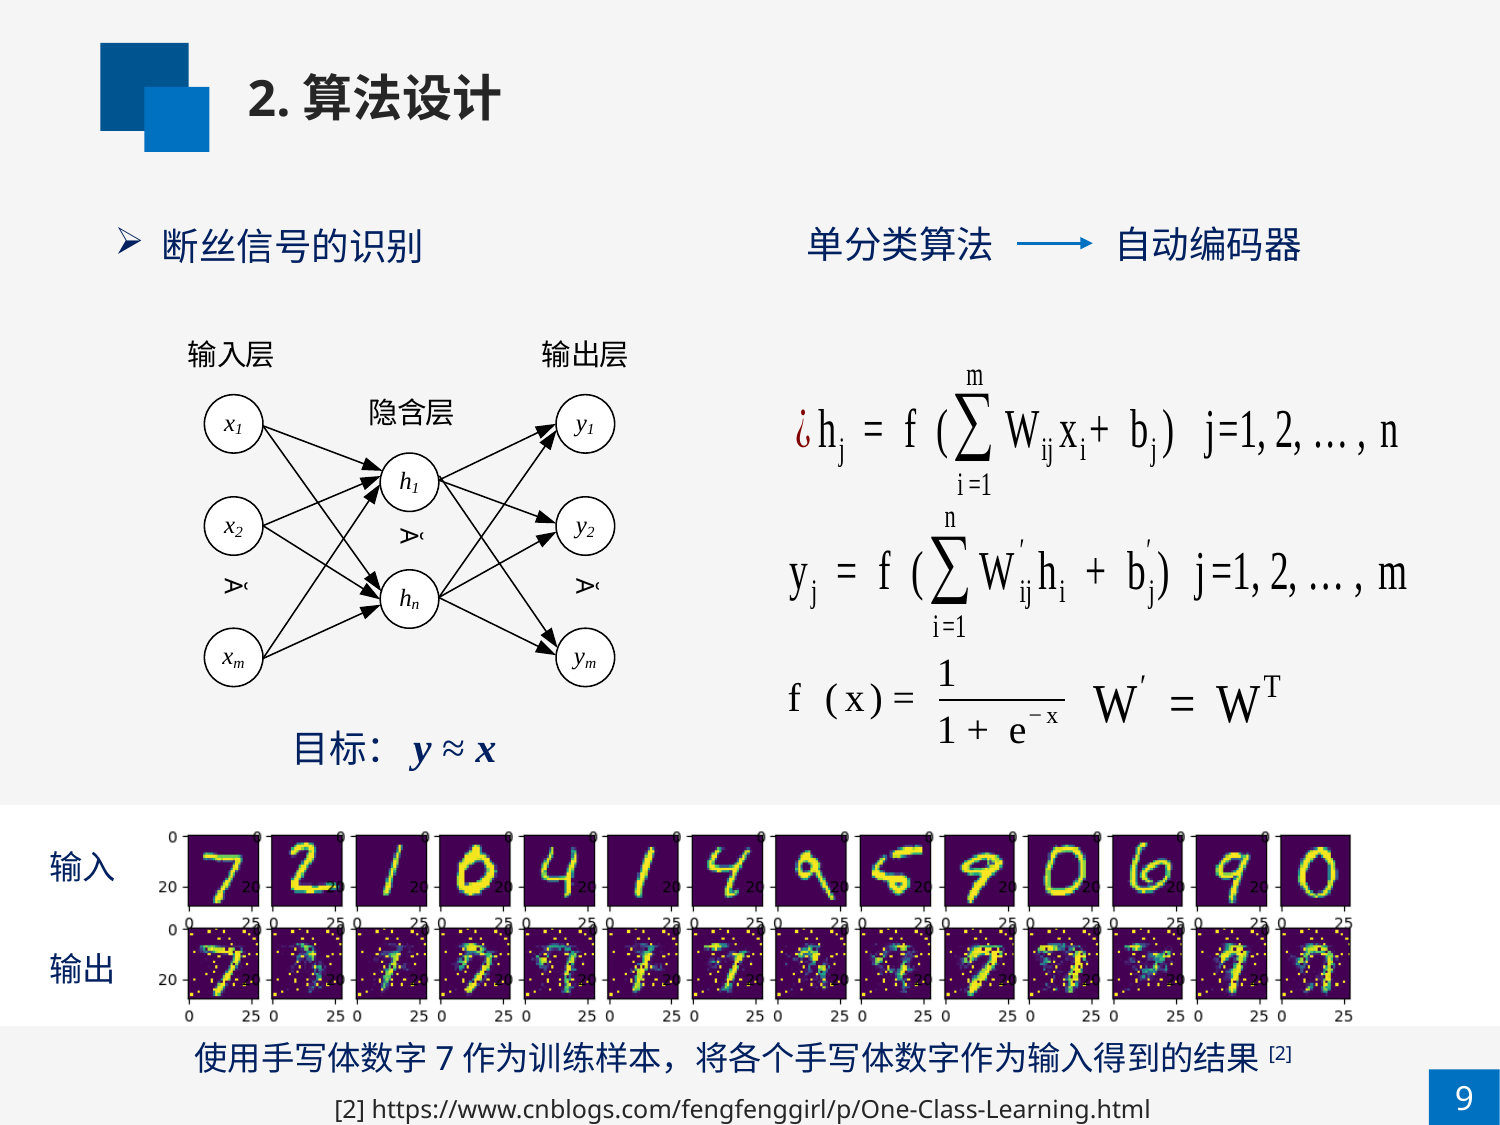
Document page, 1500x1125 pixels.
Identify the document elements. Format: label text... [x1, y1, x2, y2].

text_box 目标：y ≈ x [276, 752, 524, 779]
text_box 使用手写体数字7作为训练样本，将各个手写体数字作为输入得到的结果[2] [2] https://www.cnblogs.com/fengfenggirl/p/One-Class-Learning.html [127, 1026, 1359, 1125]
picture [0, 805, 1500, 1026]
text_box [100, 42, 210, 152]
text_box 自动编码器 [1099, 212, 1363, 274]
text_box 2.算法设计 [232, 59, 1400, 135]
text_box 单分类算法 [792, 212, 1056, 274]
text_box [1411, 1069, 1500, 1125]
text_box 断丝信号的识别 [100, 214, 1048, 276]
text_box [73, 316, 744, 752]
